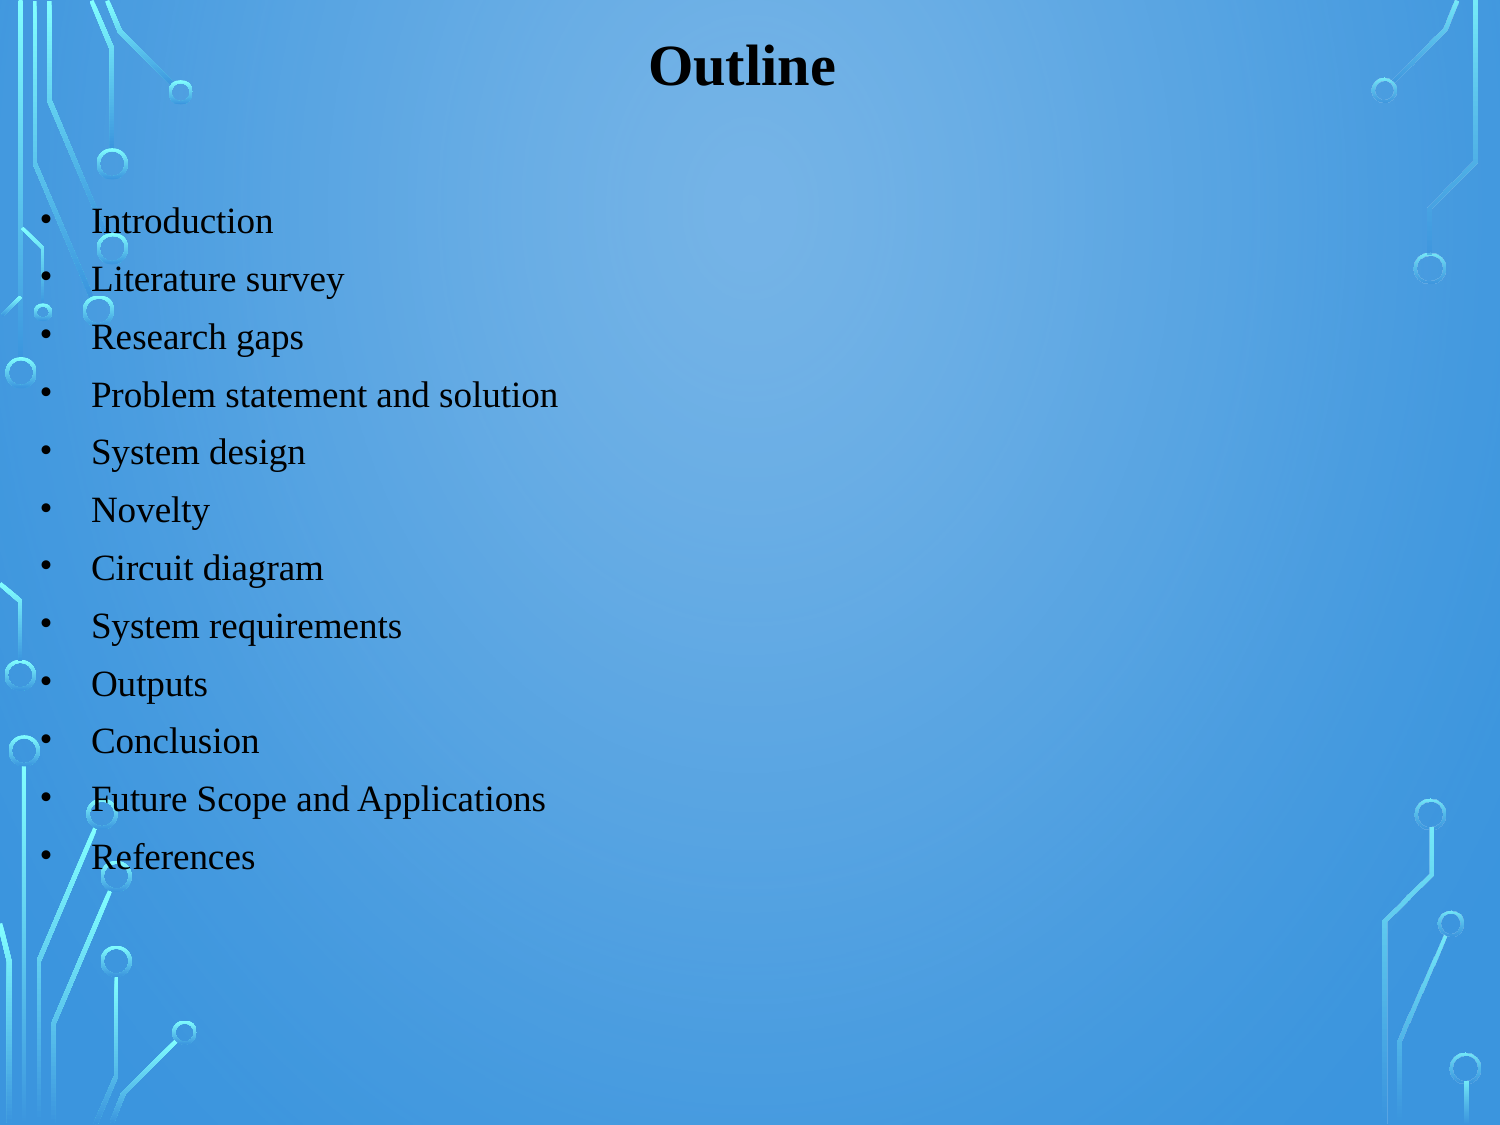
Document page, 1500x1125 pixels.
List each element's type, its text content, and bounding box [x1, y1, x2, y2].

list Introduction Literature survey Research gaps Problem statement and solution System design Novelty Circuit diagram System requirements Outputs Conclusion Future Scope and Applications References [19, 188, 1500, 1125]
title Outline [0, 15, 1500, 119]
